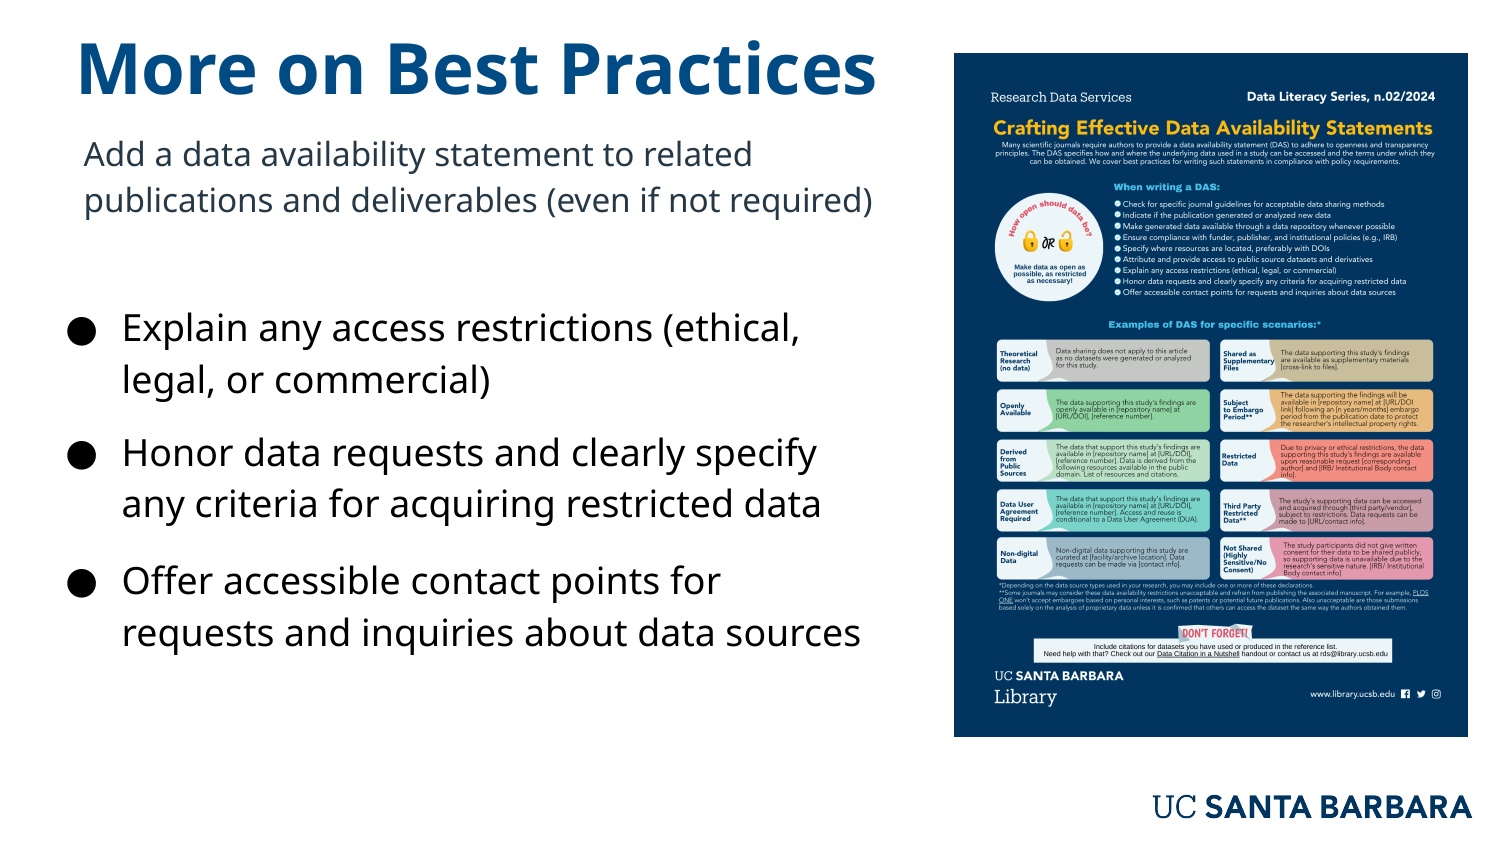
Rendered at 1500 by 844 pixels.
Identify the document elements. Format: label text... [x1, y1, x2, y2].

text_box More on Best Practices [60, 18, 1458, 113]
text_box Add a data availability statement to related publications and deliverables (even if not required) [68, 112, 891, 217]
picture [1152, 794, 1473, 819]
picture [954, 53, 1468, 738]
text_box Explain any access restrictions (ethical, legal, or commercial) Honor data requests and clearly specify any criteria for acquiring restricted data Offer accessible contact points for requests and inquiries about data sources [31, 217, 891, 669]
